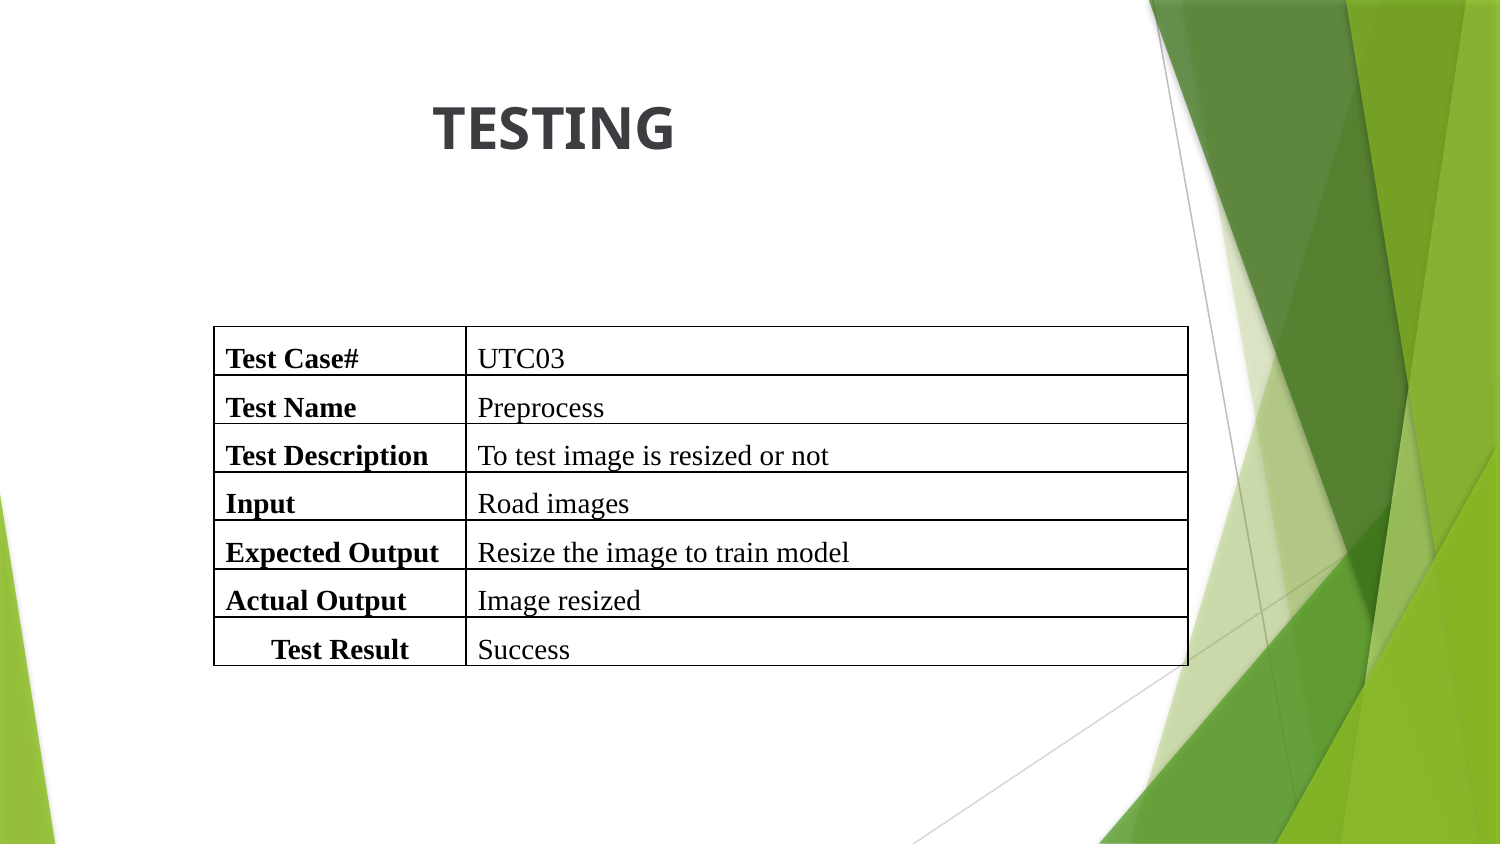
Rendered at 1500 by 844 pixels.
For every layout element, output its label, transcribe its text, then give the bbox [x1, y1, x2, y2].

table_cell Resize the image to train model [467, 521, 1187, 568]
text_box TESTING [421, 85, 1227, 232]
table_cell Expected Output [215, 521, 465, 568]
table_cell Test Name [215, 376, 465, 423]
table_cell Input [215, 473, 465, 519]
table_cell To test image is resized or not [467, 424, 1187, 471]
table_cell Success [467, 618, 1187, 665]
table_header UTC03 [467, 327, 1187, 374]
table_cell Test Description [215, 424, 465, 471]
table_cell Road images [467, 473, 1187, 519]
table_cell Actual Output [215, 570, 465, 616]
table_cell Test Result [215, 618, 465, 665]
table_header Test Case# [215, 327, 465, 374]
table_cell Image resized [467, 570, 1187, 616]
table_cell Preprocess [467, 376, 1187, 423]
